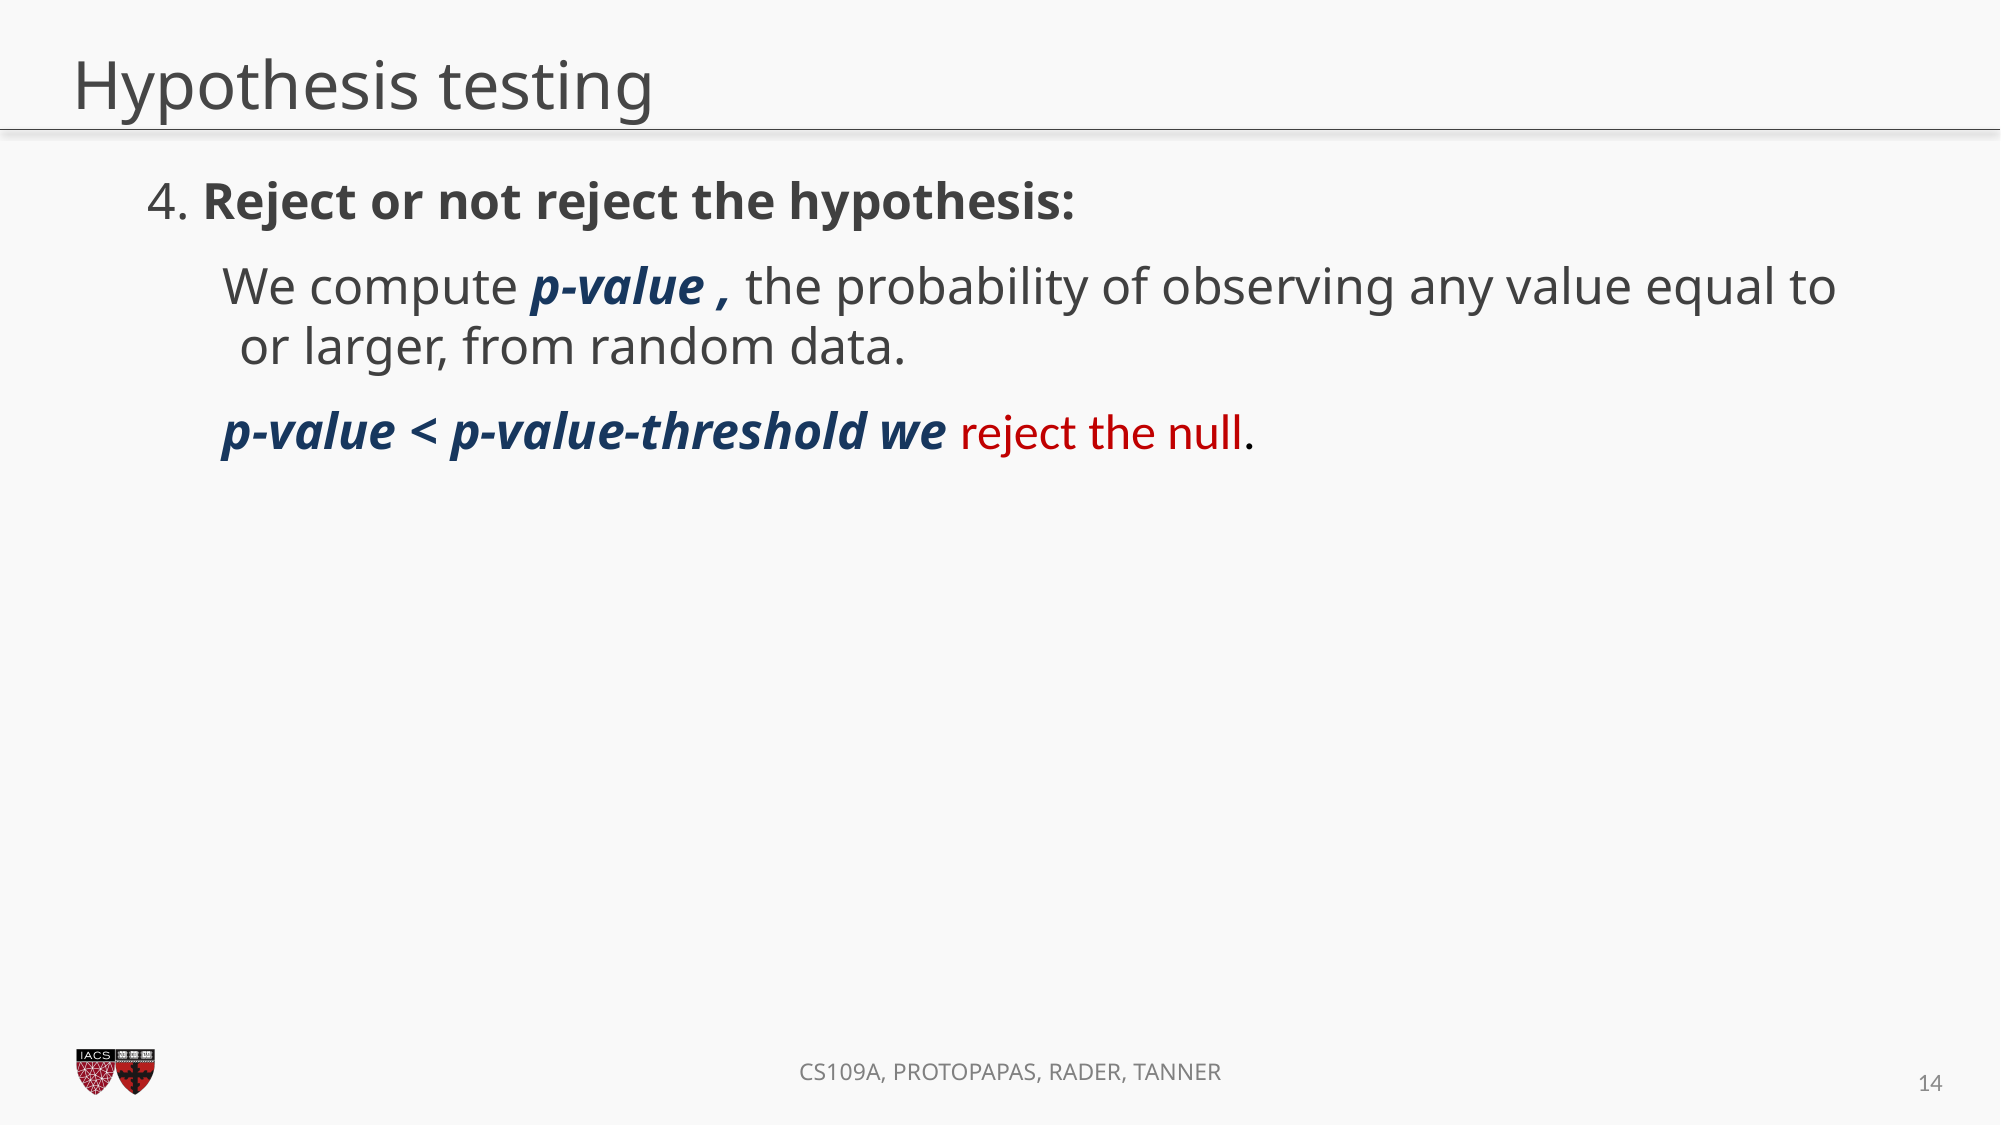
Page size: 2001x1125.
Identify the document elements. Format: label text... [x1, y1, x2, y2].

picture [75, 1049, 155, 1095]
title Hypothesis testing [57, 35, 1943, 162]
